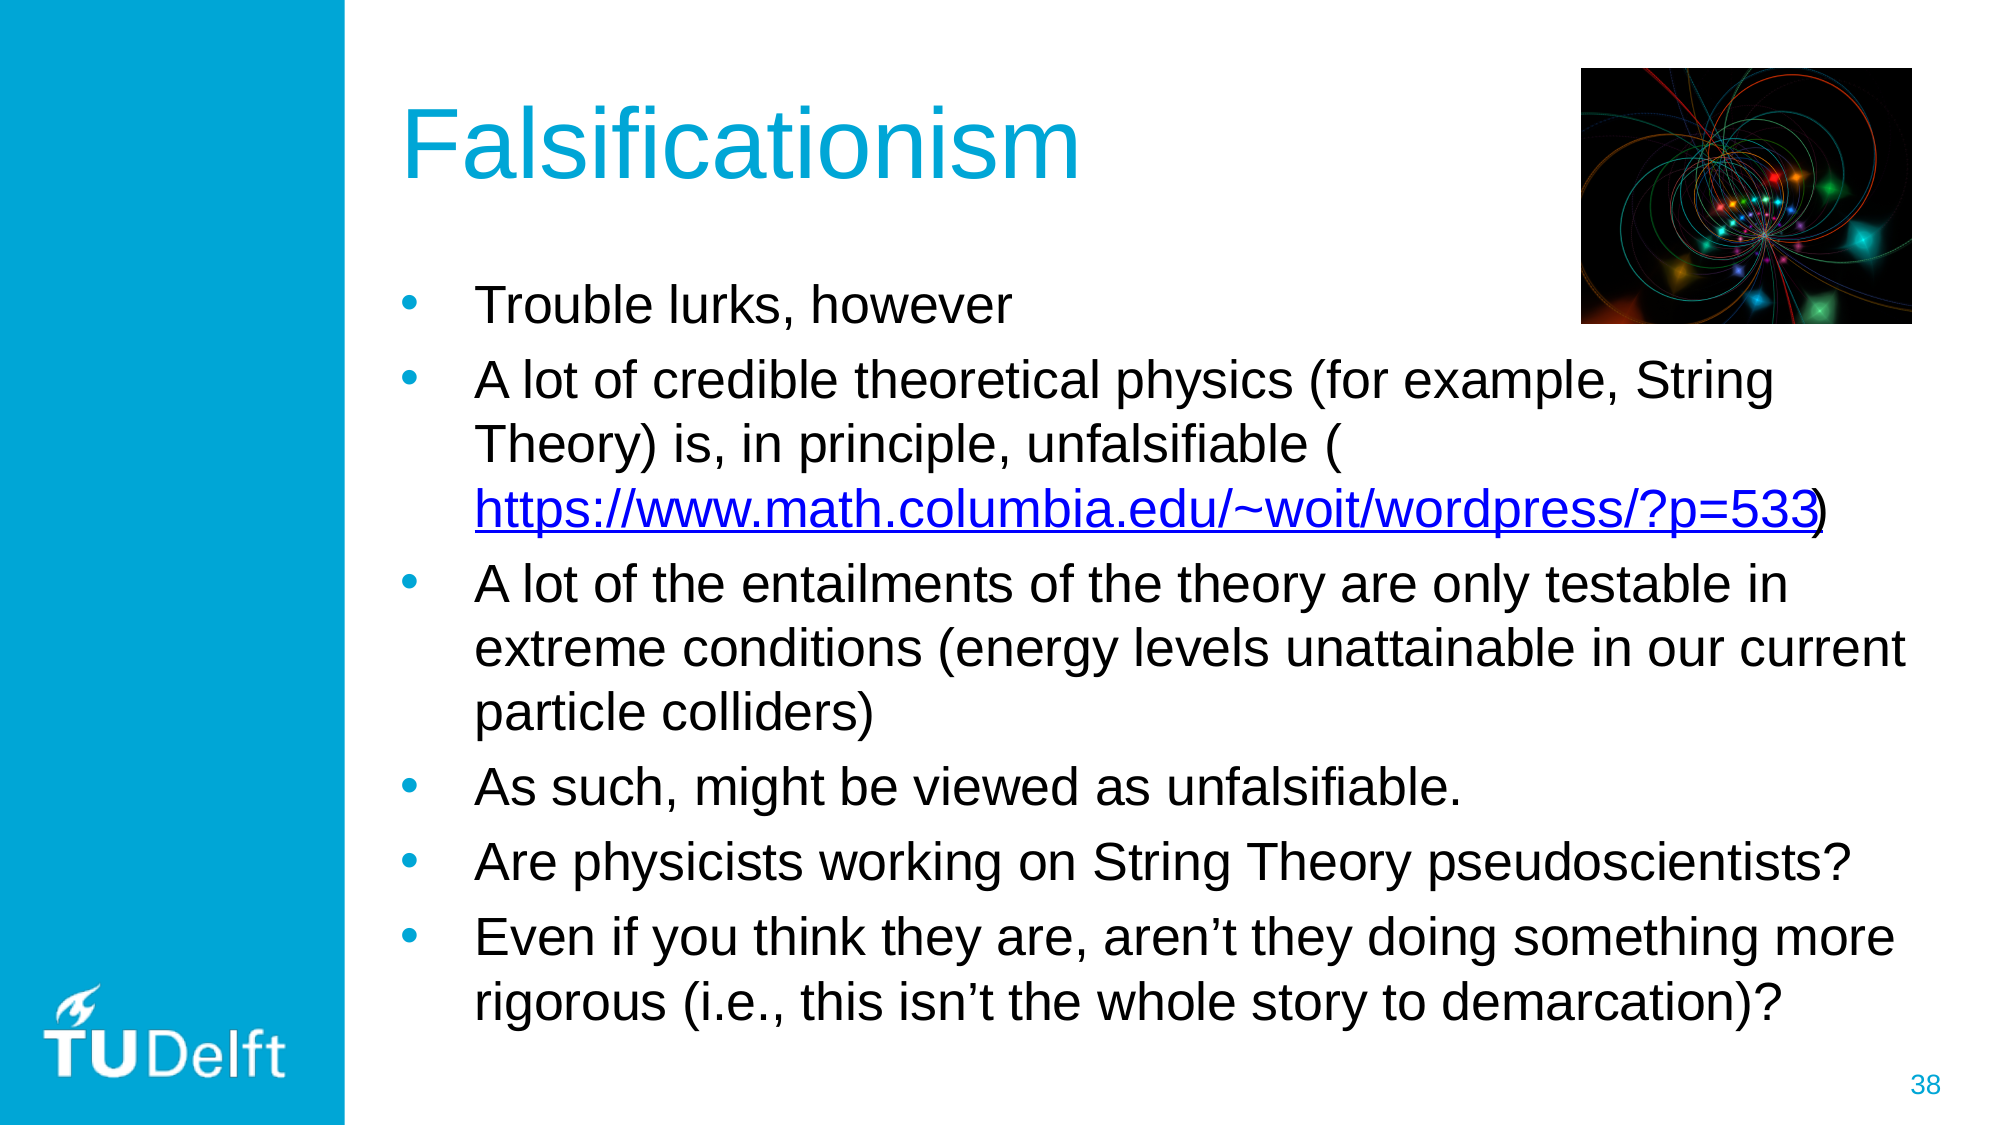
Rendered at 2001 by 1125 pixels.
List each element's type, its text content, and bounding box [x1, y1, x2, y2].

title Falsificationism [385, 45, 1940, 233]
list Trouble lurks, however A lot of credible theoretical physics (for example, String Theory) is, in principle, unfalsifiable (https://www.math.columbia.edu/~woit/wordpress/?p=533) A lot of the entailments of the theory are only testable in extreme conditions (energy levels unattainable in our current particle colliders) As such, might be viewed as unfalsifiable. Are physicists working on String Theory pseudoscientists? Even if you think they are, aren’t they doing something more rigorous (i.e., this isn’t the whole story to demarcation)? [385, 262, 1940, 1080]
picture [1581, 68, 1912, 324]
